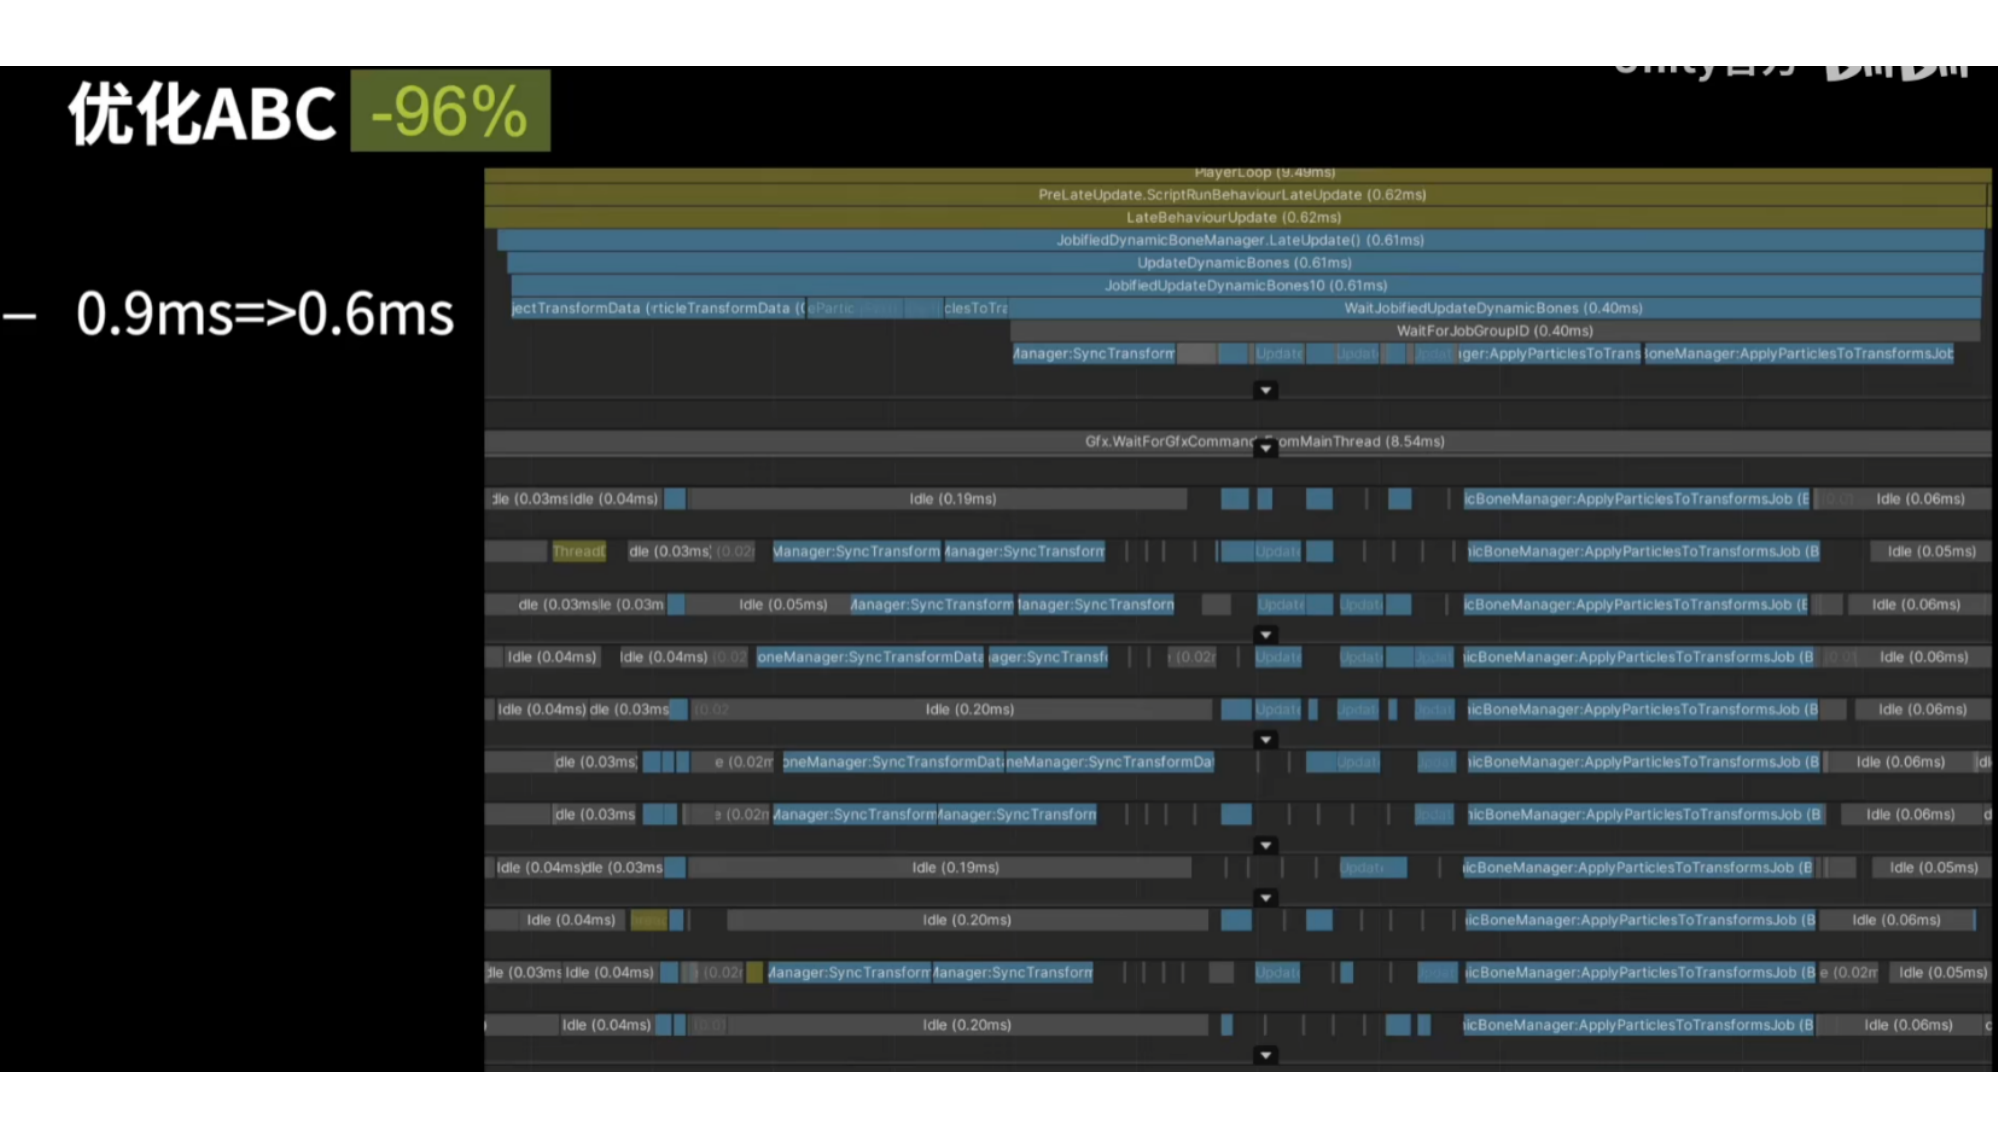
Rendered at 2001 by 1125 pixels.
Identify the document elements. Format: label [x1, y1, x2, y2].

picture [0, 65, 1998, 1072]
